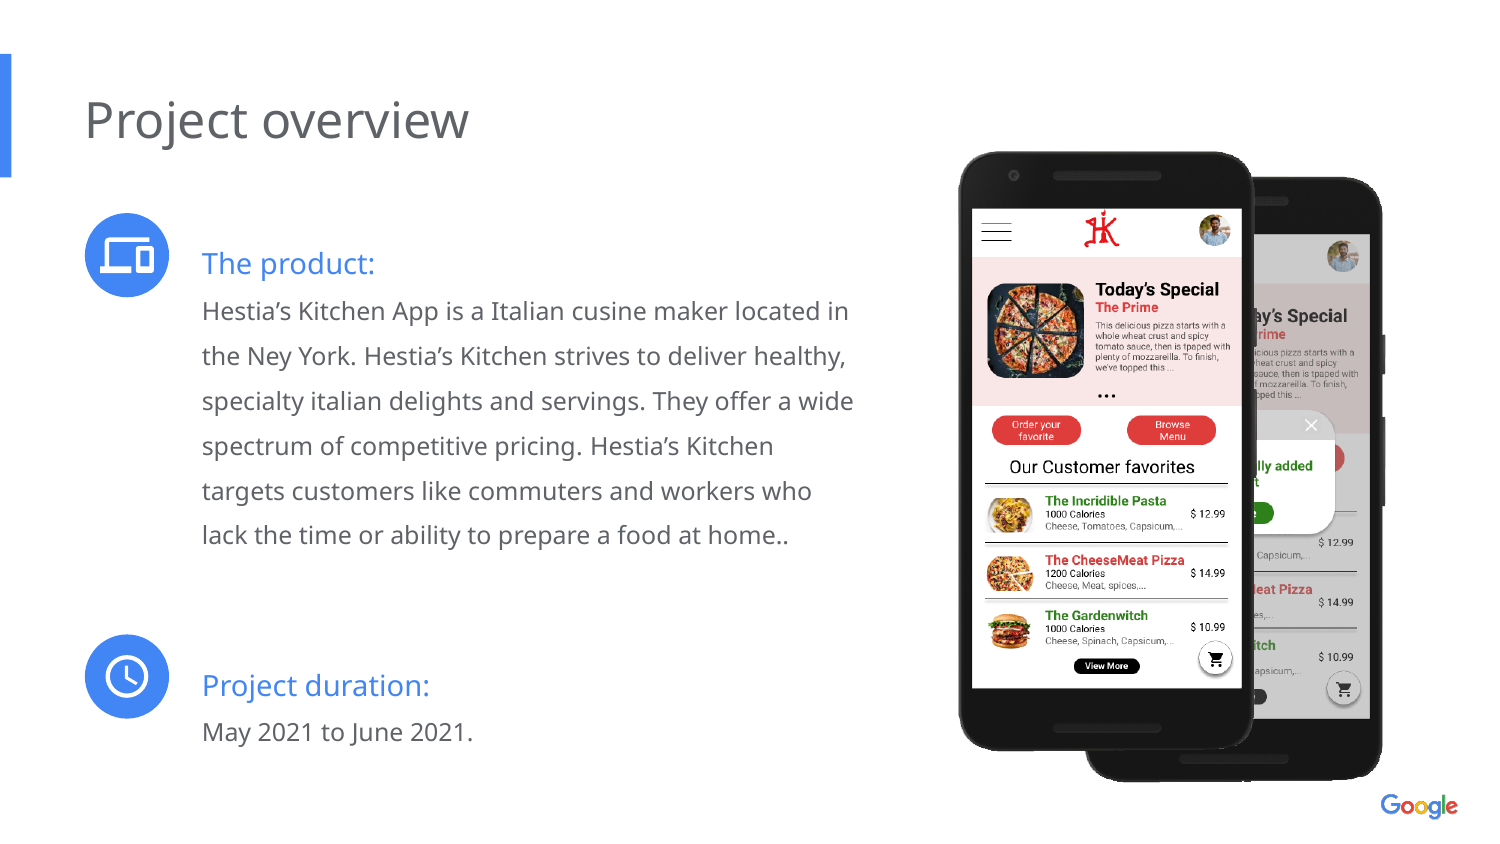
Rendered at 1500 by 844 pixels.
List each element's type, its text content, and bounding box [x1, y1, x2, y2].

picture [940, 143, 1392, 786]
text_box [84, 634, 170, 719]
text_box The product: Hestia’s Kitchen App is a Italian cusine maker located in the Ney York. Hestia’s Kitchen strives to deliver healthy, specialty italian delights and servings. They offer a wide spectrum of competitive pricing. Hestia’s Kitchen targets customers like commuters and workers who lack the time or ability to prepare a food at home.. [201, 213, 873, 565]
text_box [84, 213, 170, 298]
text_box [105, 655, 149, 698]
text_box Project overview [84, 73, 1095, 164]
text_box [135, 246, 154, 273]
text_box [100, 237, 150, 274]
text_box Project duration: May 2021 to June 2021. [201, 634, 768, 762]
picture [1381, 794, 1458, 820]
